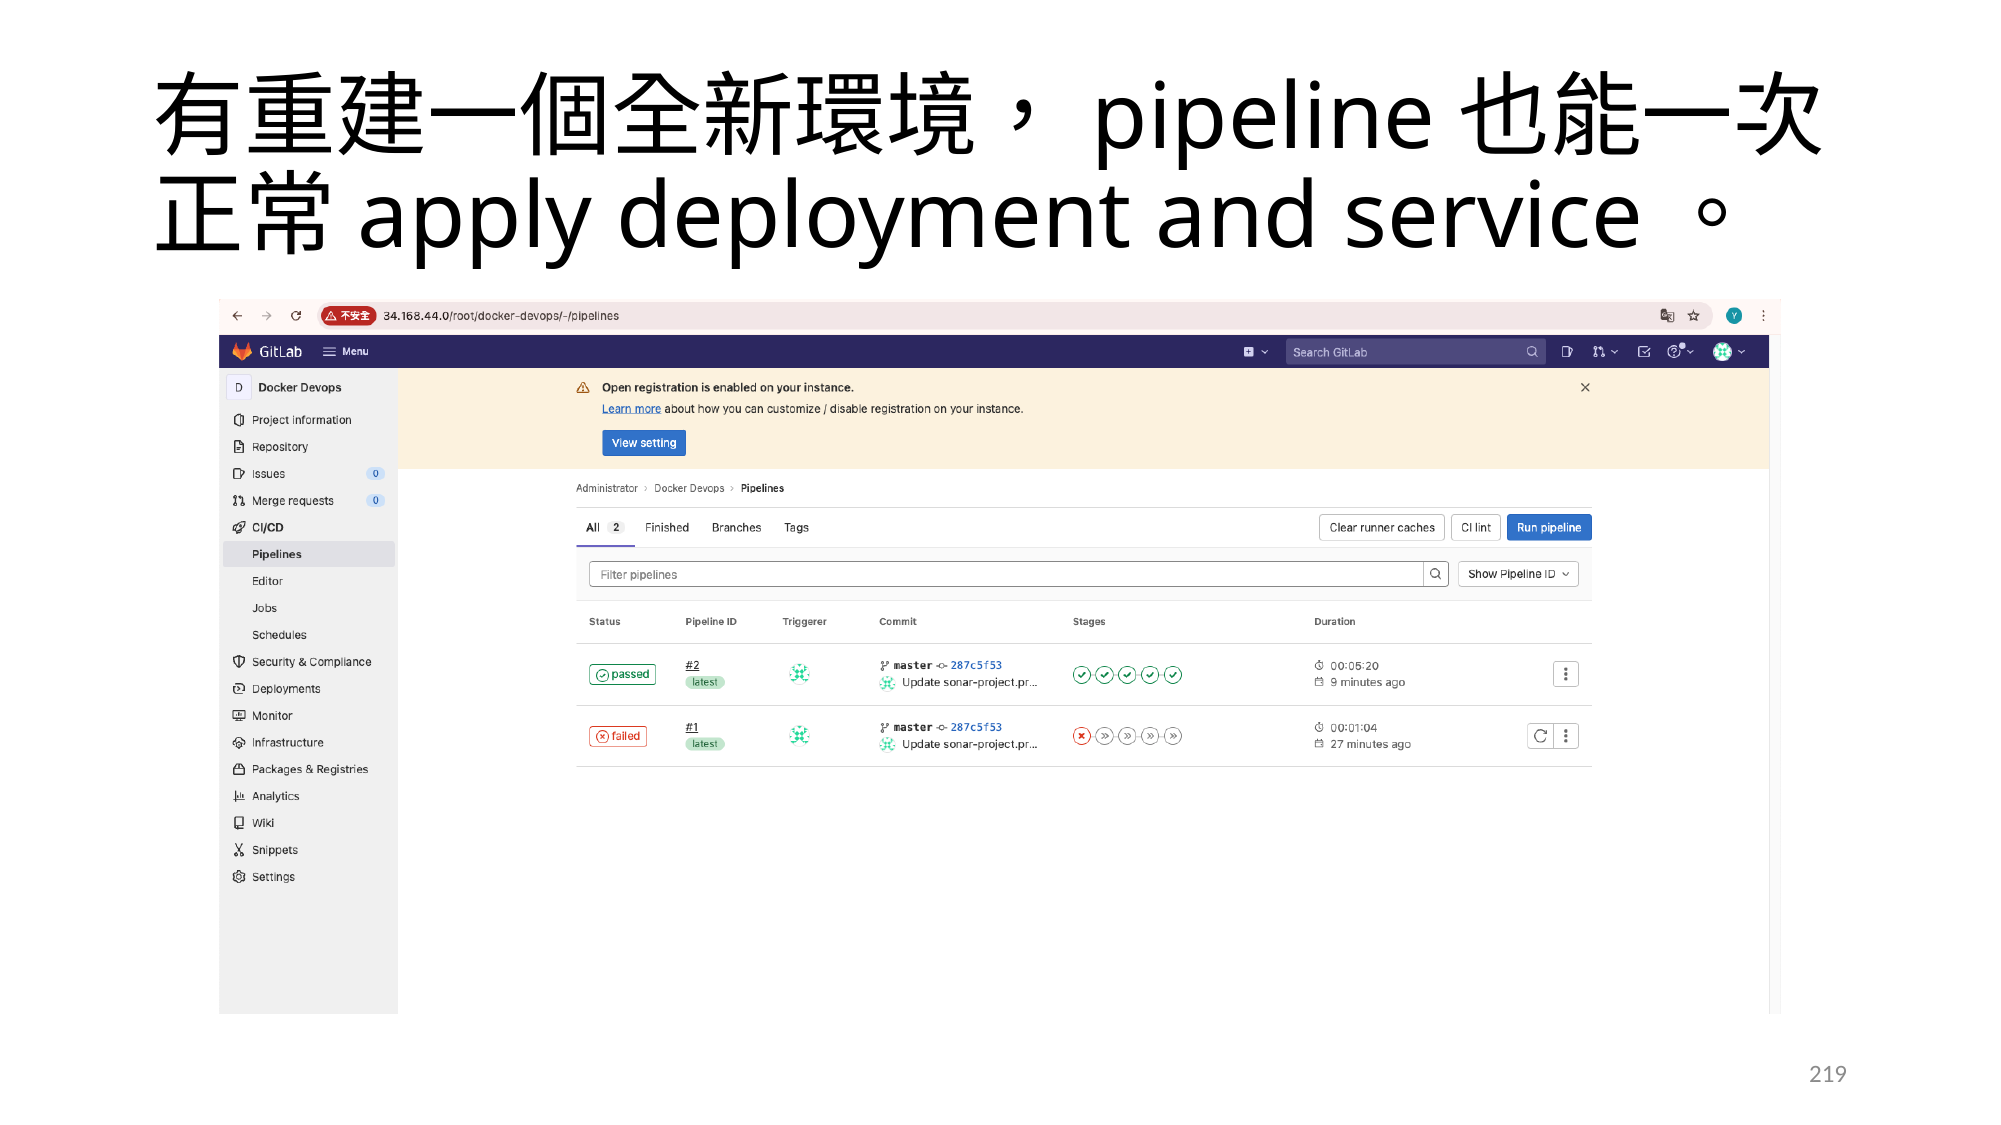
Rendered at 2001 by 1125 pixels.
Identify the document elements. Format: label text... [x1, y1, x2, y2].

slide_number 219 [1412, 1042, 1863, 1103]
title 有重建一個全新環境，pipeline也能一次正常apply deployment and service。 [137, 59, 1863, 278]
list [219, 299, 1781, 1014]
